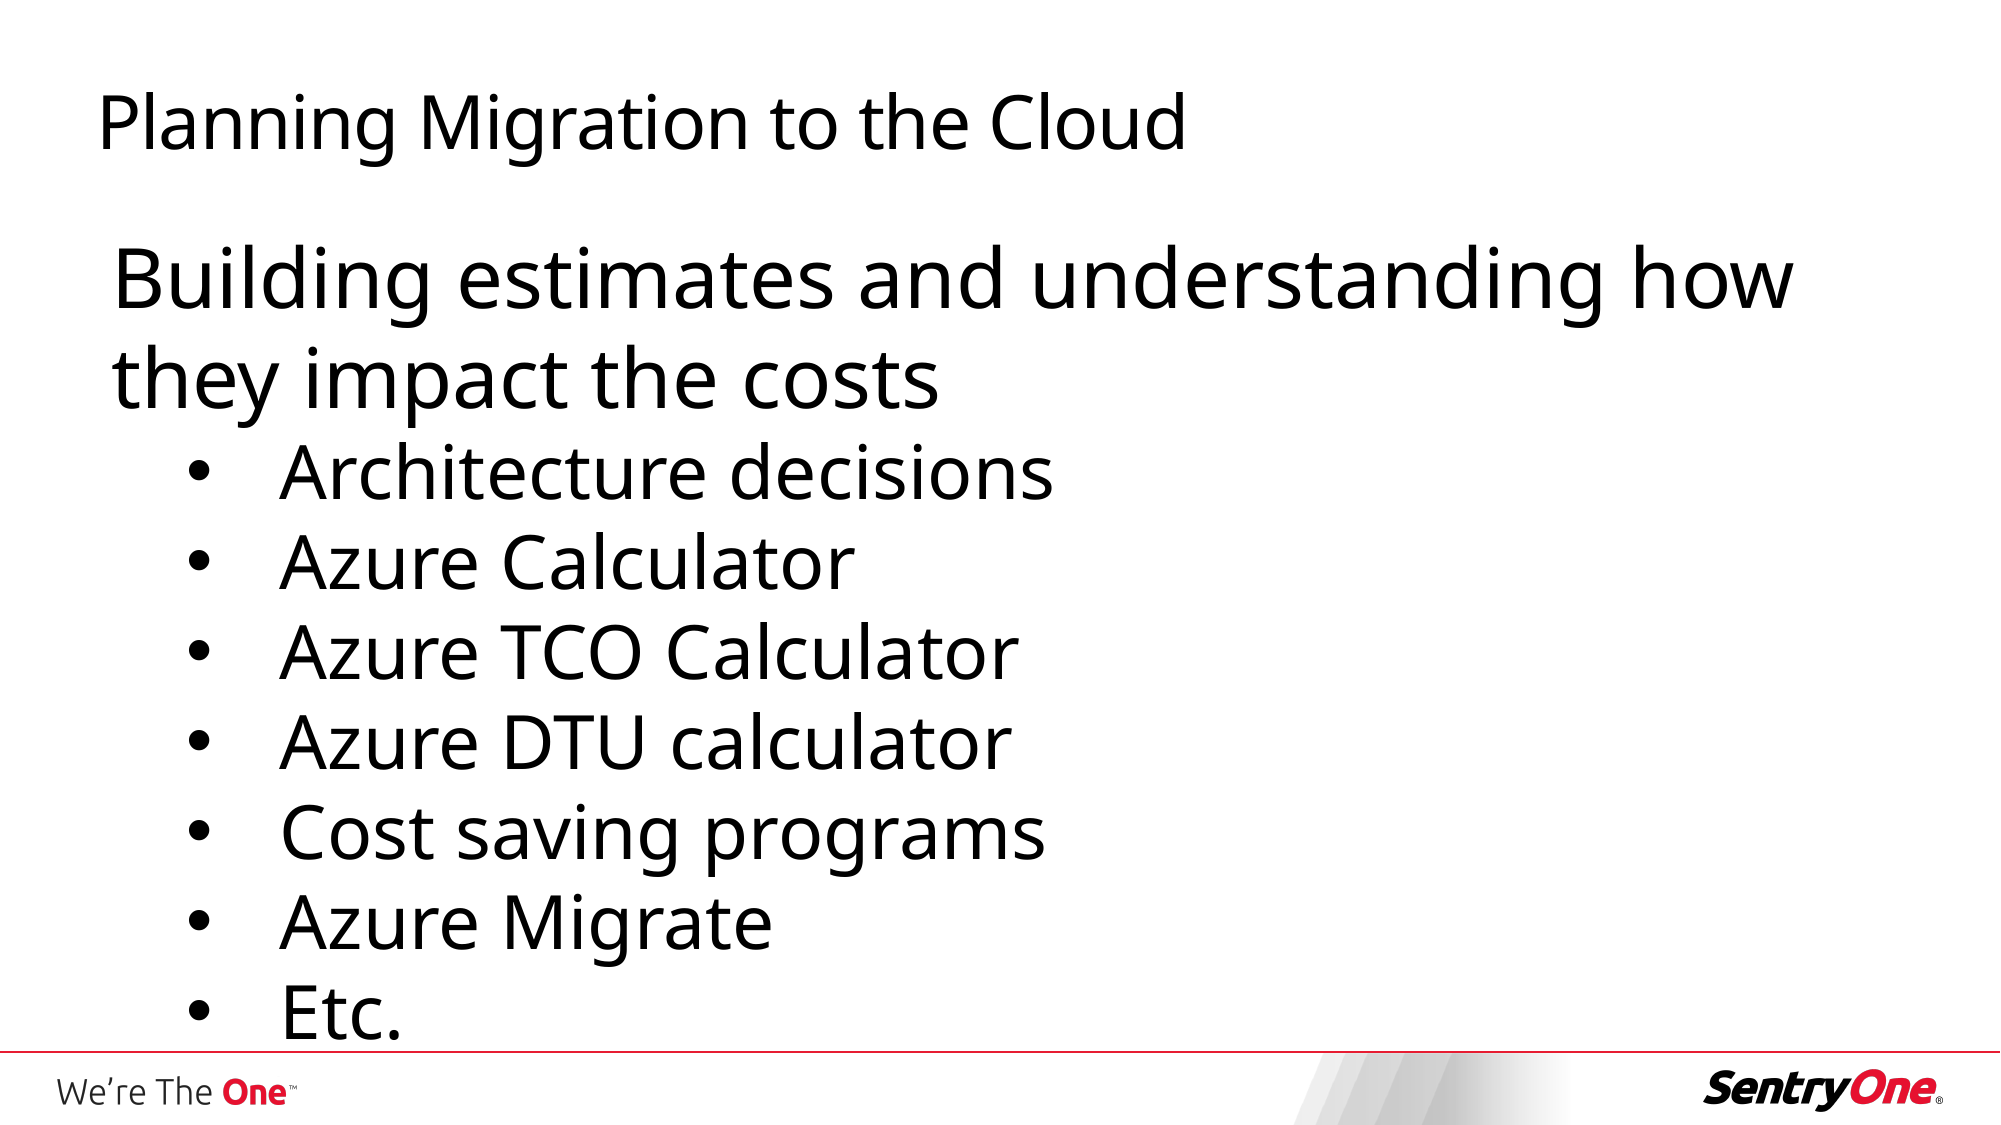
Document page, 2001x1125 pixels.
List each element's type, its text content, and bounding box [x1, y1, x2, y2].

text_box Building estimates and understanding how they impact the costs Architecture decisions Azure Calculator Azure TCO Calculator Azure DTU calculator Cost saving programs Azure Migrate Etc. [96, 217, 1960, 1125]
picture [57, 1076, 96, 1105]
text_box Planning Migration to the Cloud [96, 74, 1904, 165]
